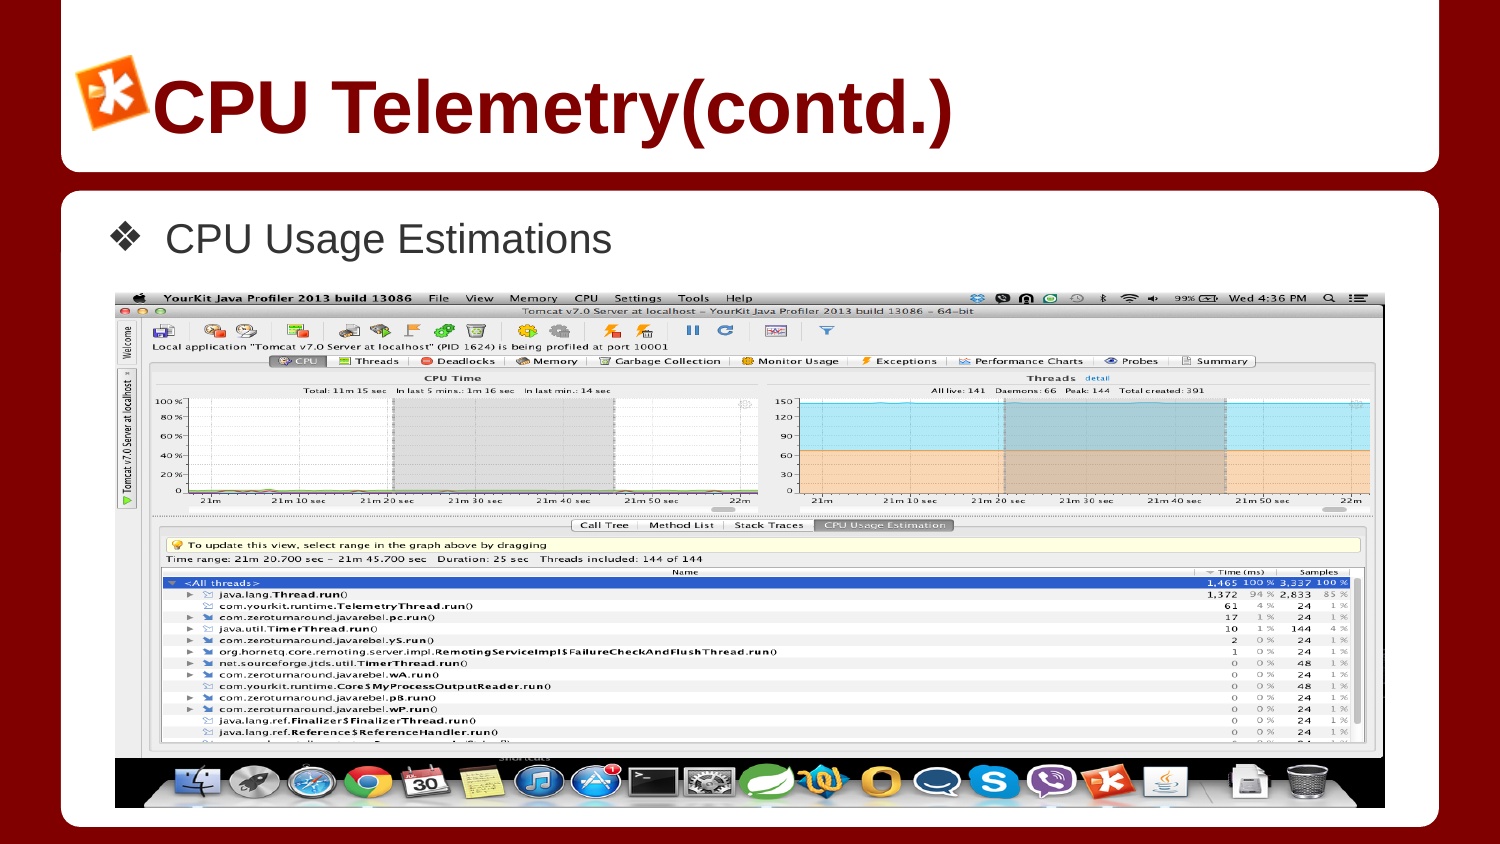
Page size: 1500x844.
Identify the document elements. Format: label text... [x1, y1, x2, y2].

title CPU Telemetry(contd.) [75, 22, 1425, 164]
picture [74, 55, 151, 131]
list CPU Usage Estimations [75, 196, 1425, 808]
picture [115, 291, 1385, 809]
